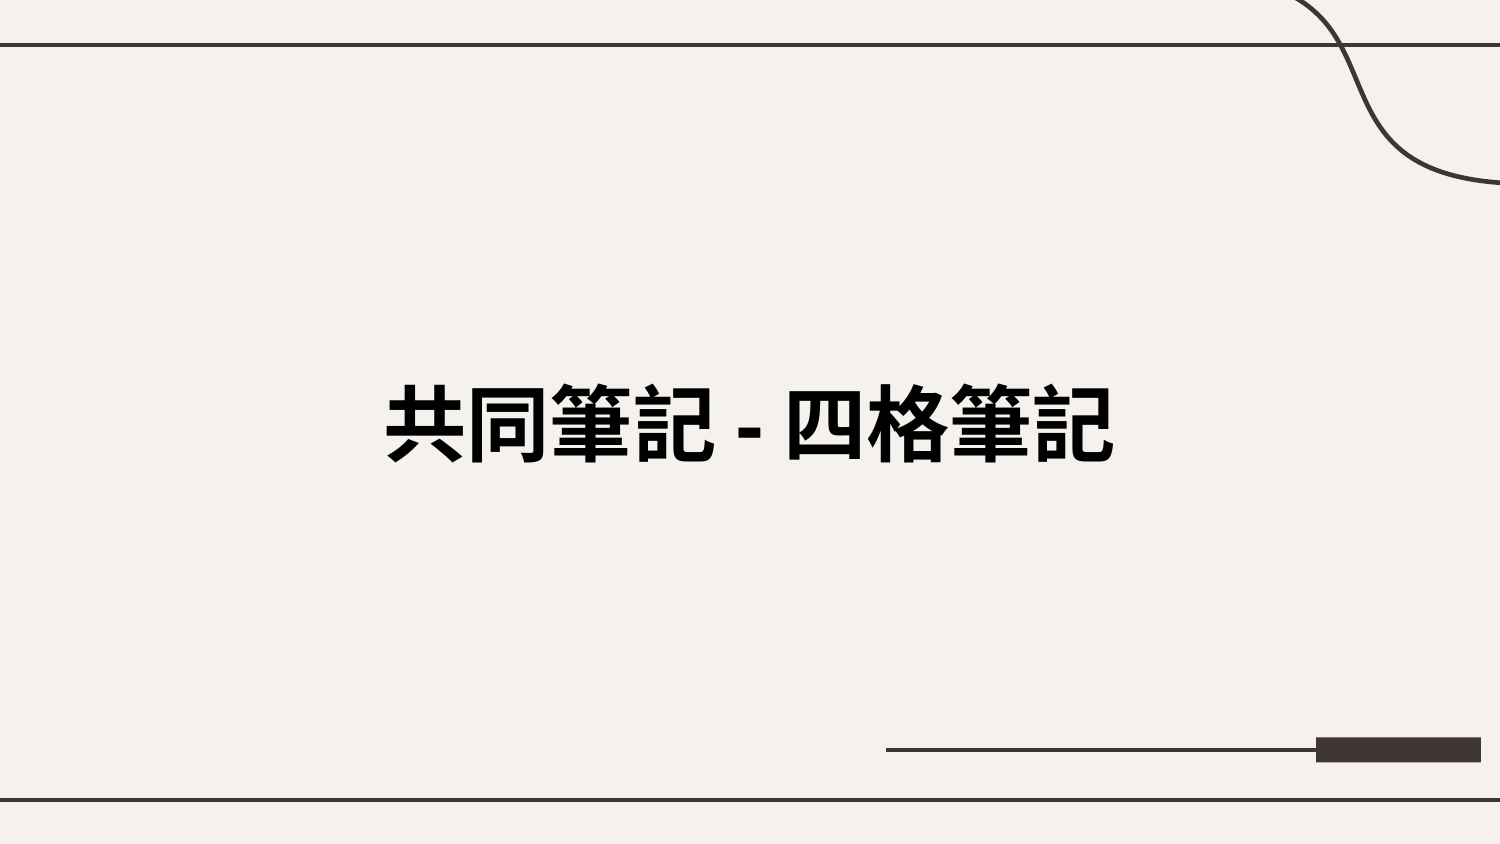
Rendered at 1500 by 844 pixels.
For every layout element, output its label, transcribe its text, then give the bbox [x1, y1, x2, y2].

text_box [1316, 737, 1481, 763]
text_box 共同筆記-四格筆記 [51, 356, 1449, 487]
